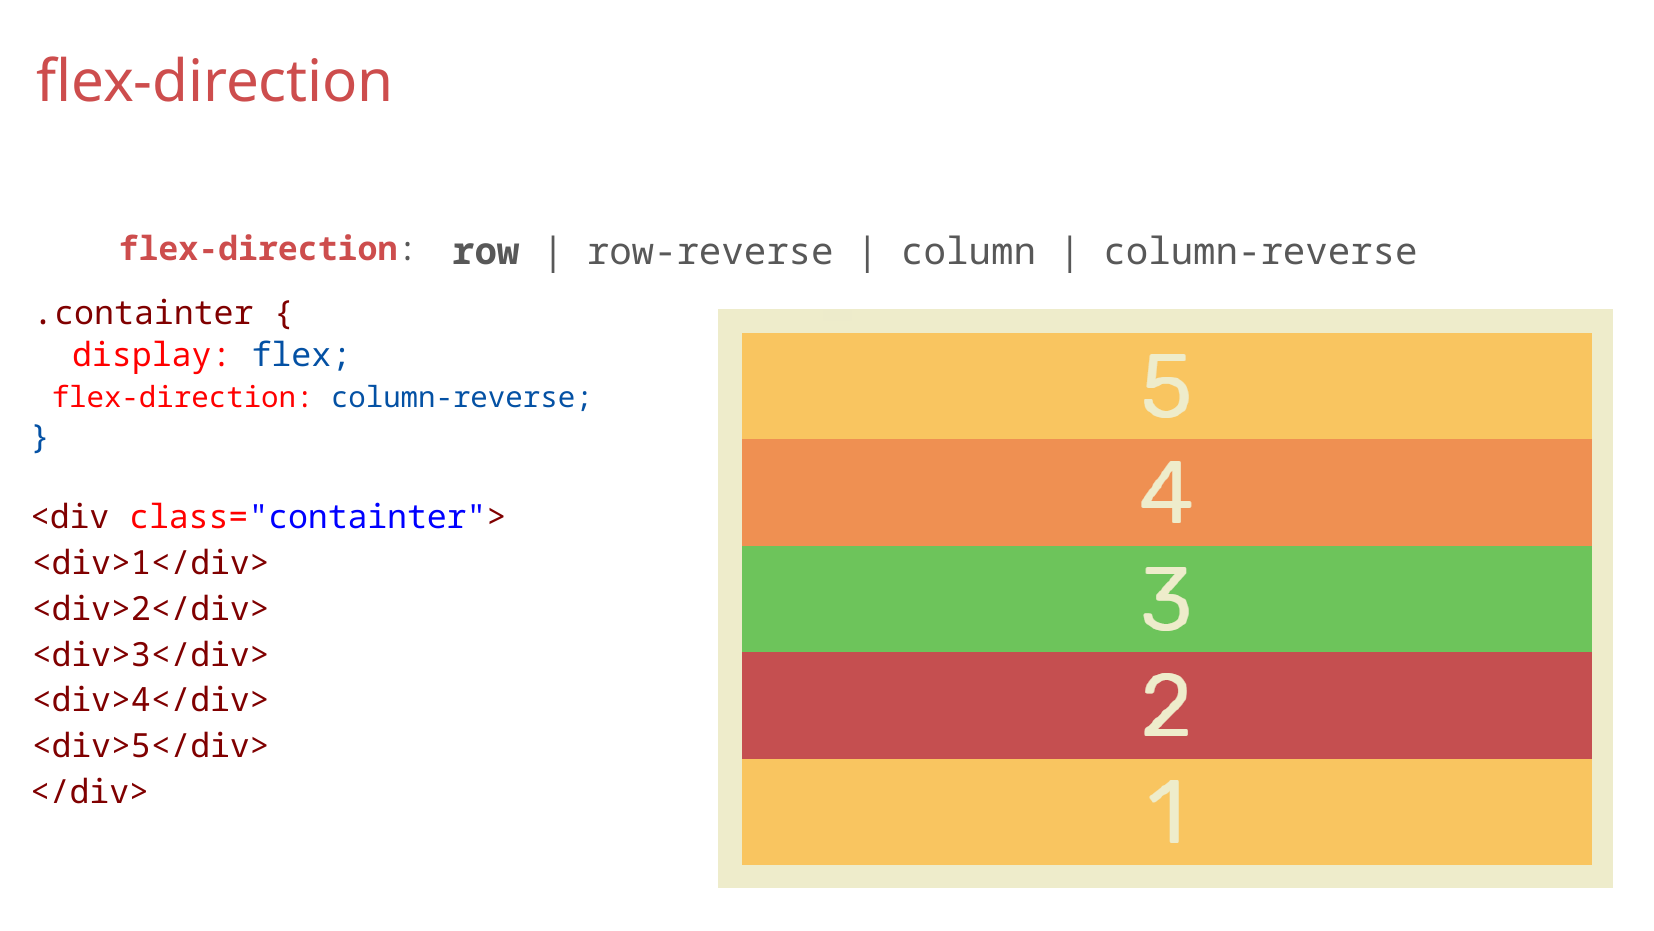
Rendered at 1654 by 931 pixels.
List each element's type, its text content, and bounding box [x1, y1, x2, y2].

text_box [717, 308, 1613, 889]
text_box row | row-reverse | column | column-reverse [449, 224, 1455, 273]
text_box .containter { display: flex; flex-direction: column-reverse; } <div class="containter"> <div>1</div> <div>2</div> <div>3</div> <div>4</div> <div>5</div> </div> [29, 284, 900, 845]
text_box flex-direction: [116, 224, 435, 267]
text_box flex-direction [34, 41, 480, 225]
